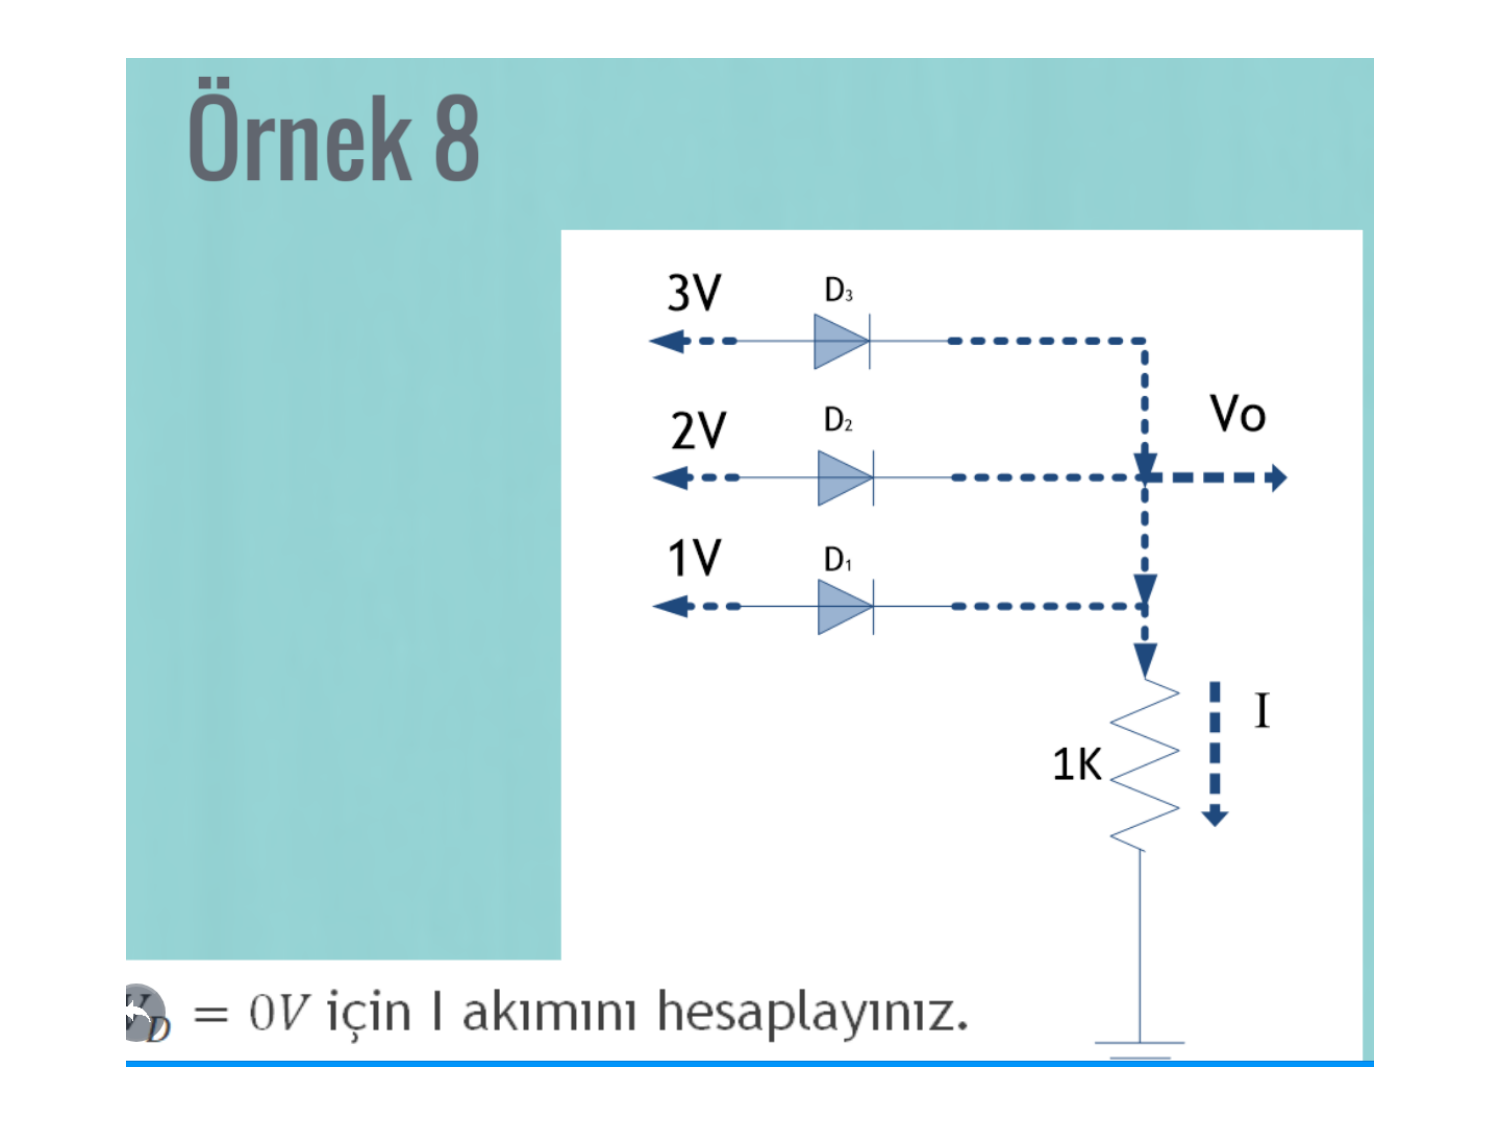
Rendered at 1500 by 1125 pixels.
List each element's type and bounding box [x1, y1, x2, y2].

picture [125, 58, 1375, 1067]
